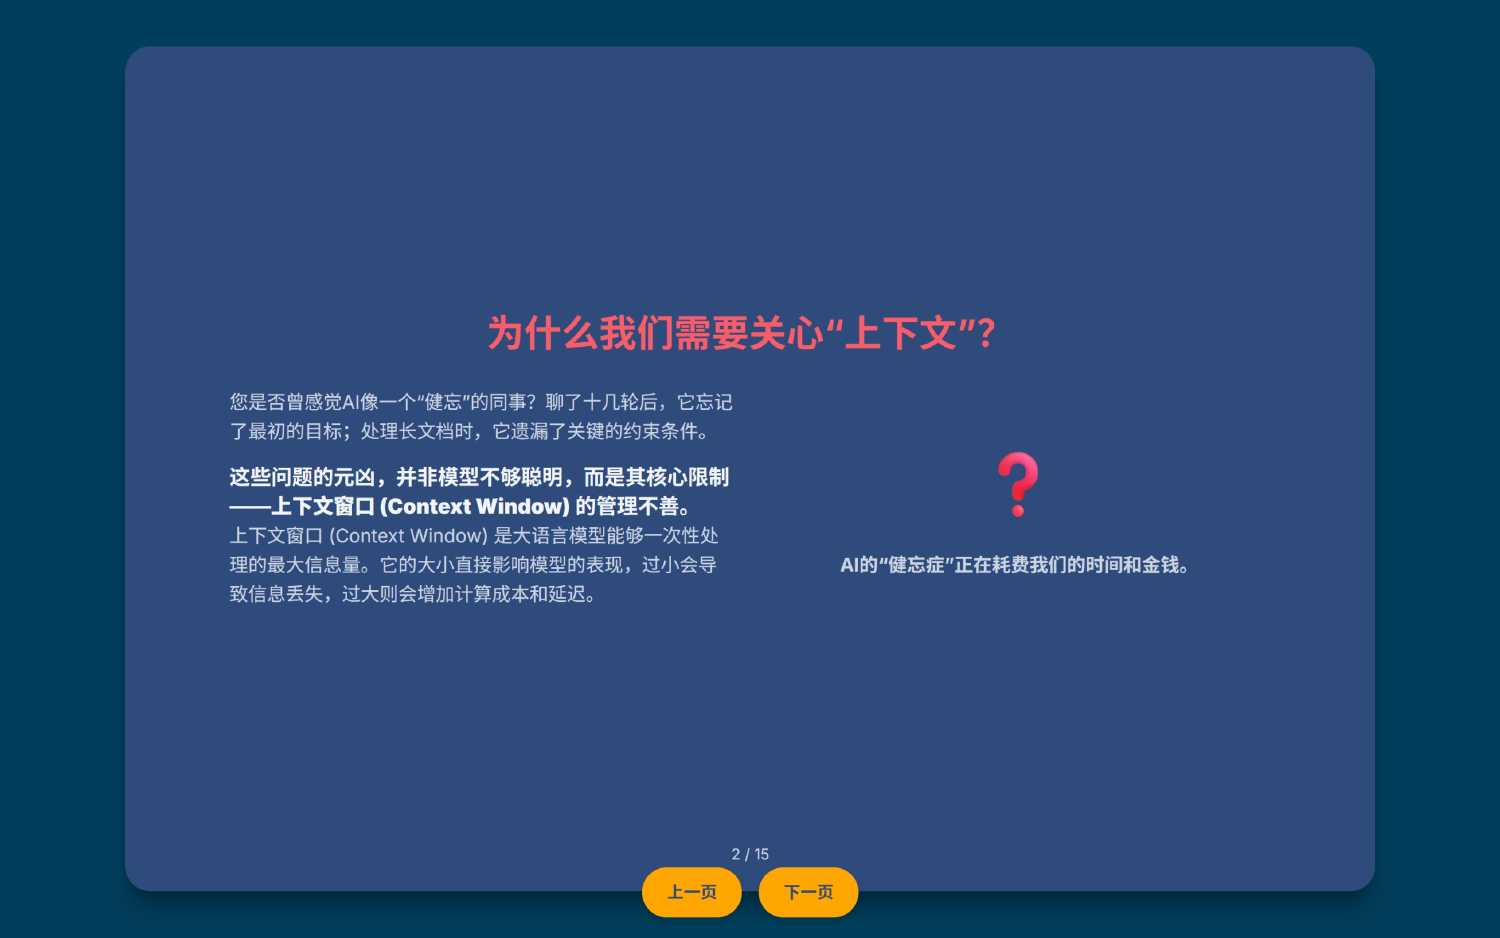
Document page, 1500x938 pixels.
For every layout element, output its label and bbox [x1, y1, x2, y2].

picture [125, 47, 1375, 917]
